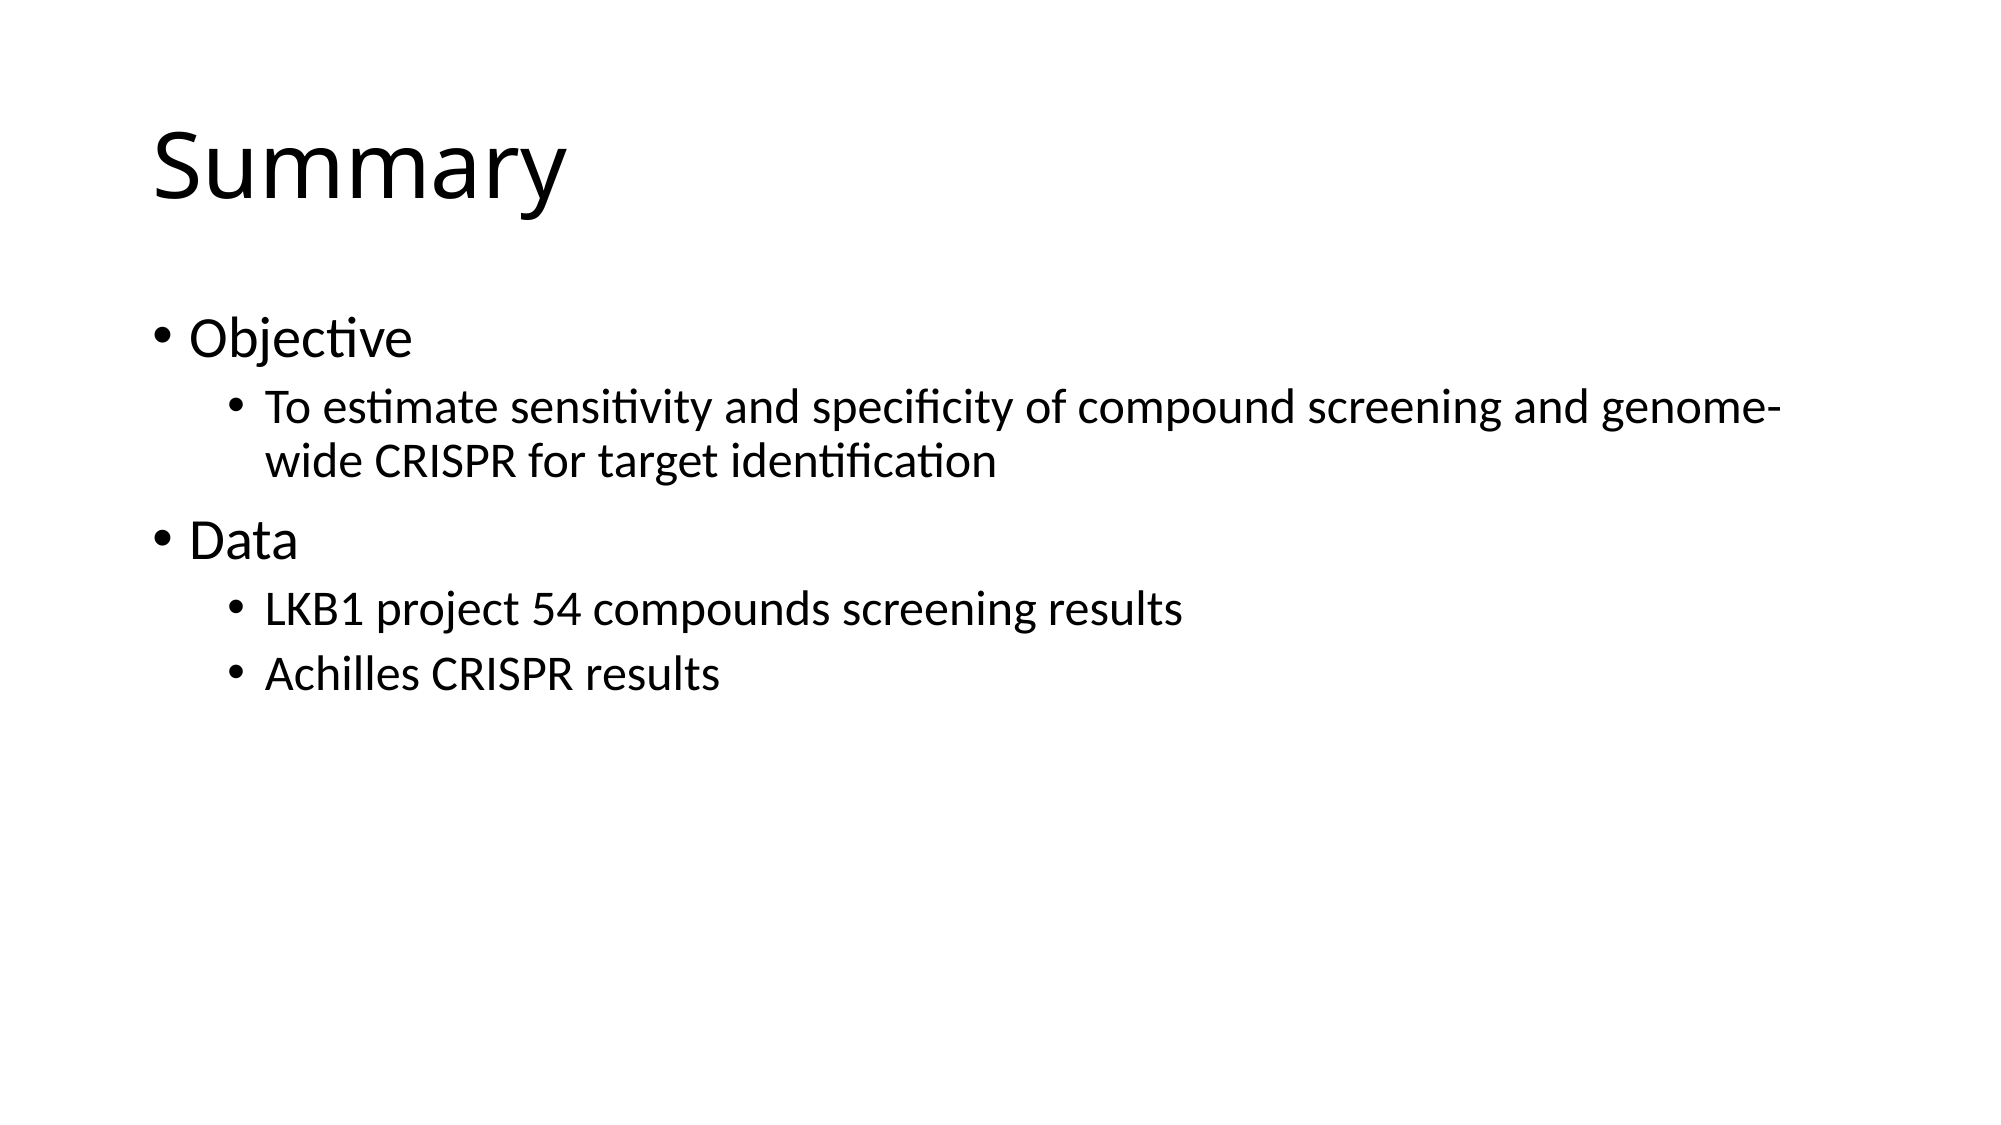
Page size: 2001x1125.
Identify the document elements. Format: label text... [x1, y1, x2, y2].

title Summary [137, 59, 1863, 278]
list Objective To estimate sensitivity and specificity of compound screening and genome-wide CRISPR for target identification Data LKB1 project 54 compounds screening results Achilles CRISPR results [137, 299, 1863, 1014]
